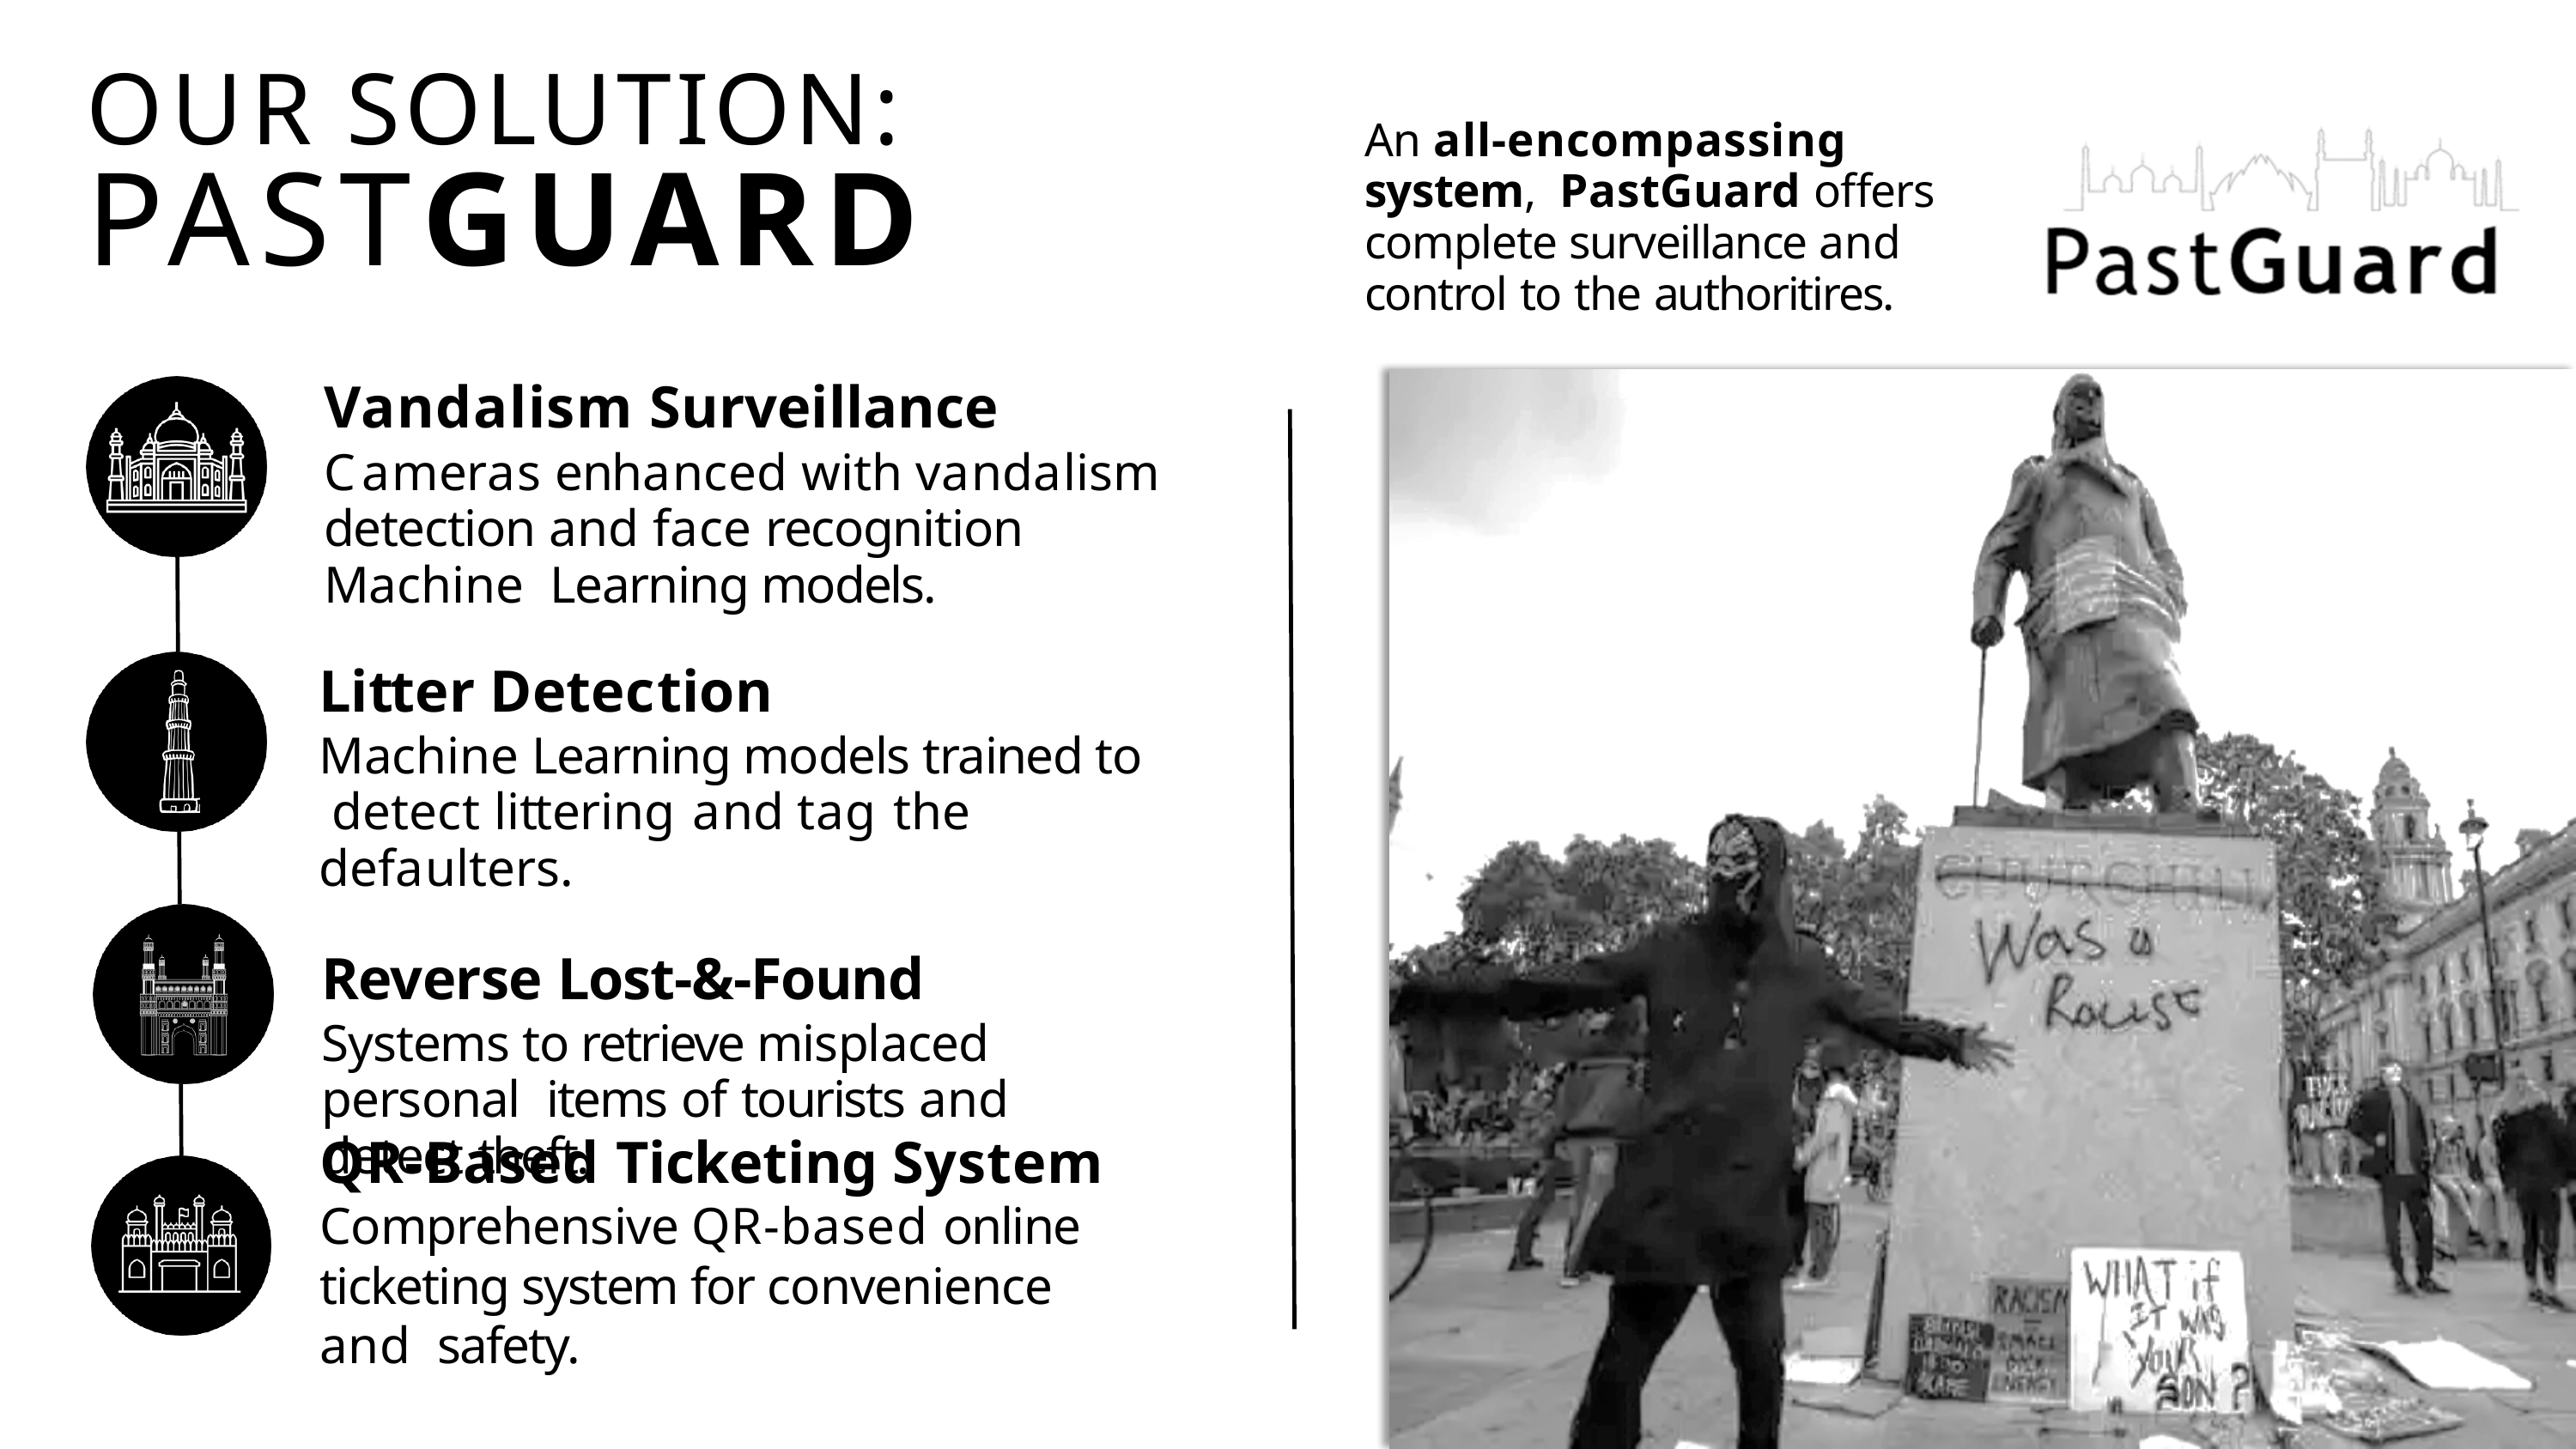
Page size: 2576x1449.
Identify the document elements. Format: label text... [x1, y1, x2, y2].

picture [86, 652, 267, 832]
text_box QR-Based Ticketing System Comprehensive QR-based online ticketing system for convenience and safety. [318, 1120, 1121, 1376]
text_box Vandalism Surveillance Cameras enhanced with vandalism detection and face recognition Machine Learning models. Litter Detection Machine Learning models trained to detect littering and tag the defaulters. Reverse Lost-&-Found Systems to retrieve misplaced personal items of tourists and detect theft. [317, 369, 1195, 1184]
picture [1993, 53, 2553, 323]
text_box An all-encompassing system, PastGuard offers complete surveillance and control to the authoritires. [1363, 107, 1981, 319]
picture [1389, 369, 2576, 1449]
picture [91, 1155, 271, 1336]
title OUR SOLUTION: PASTGUARD [84, 60, 1103, 305]
picture [86, 376, 267, 557]
picture [93, 904, 274, 1084]
